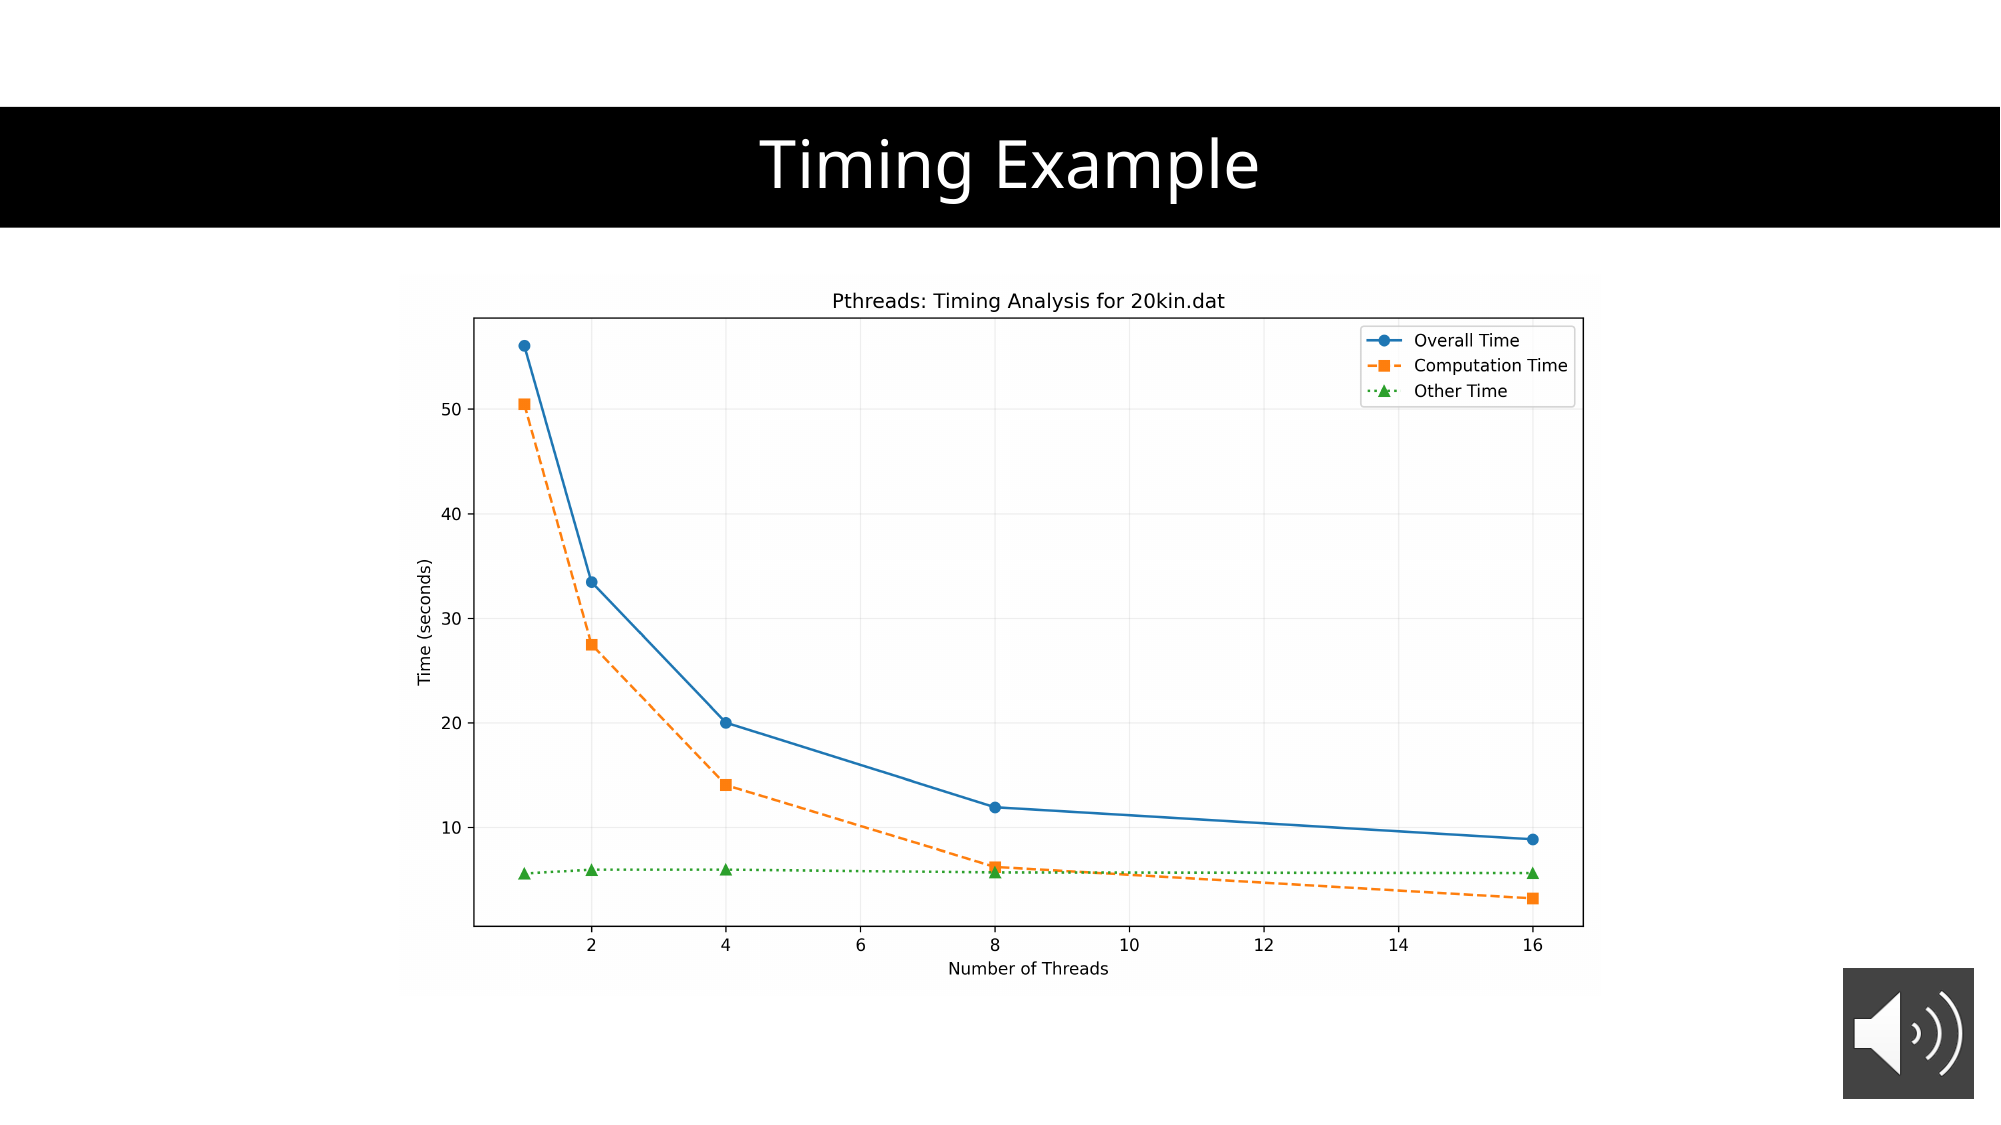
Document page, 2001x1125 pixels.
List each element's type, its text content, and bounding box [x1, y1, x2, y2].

picture [1841, 966, 1976, 1101]
title Timing Example [91, 105, 1931, 228]
text_box [0, 105, 2000, 229]
picture [398, 274, 1602, 997]
